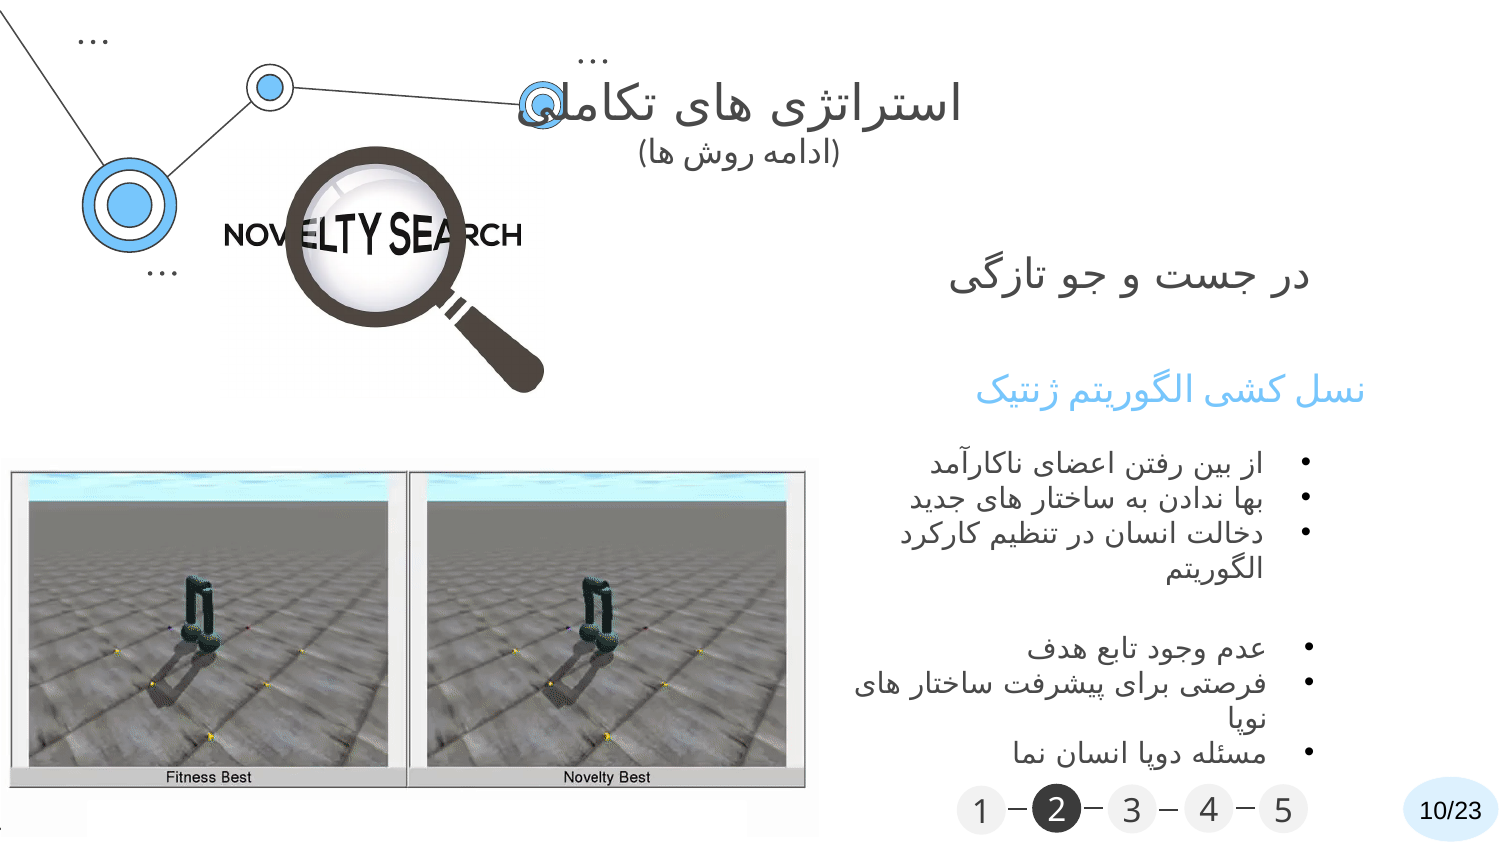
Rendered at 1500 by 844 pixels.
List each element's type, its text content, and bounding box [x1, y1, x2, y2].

picture [0, 458, 819, 838]
text_box در جست و جو تازگی [875, 231, 1327, 318]
text_box 5 [1258, 784, 1308, 834]
text_box 3 [1107, 784, 1157, 834]
text_box عدم وجود تابع هدف فرصتی برای پیشرفت ساختار های نوپا مسئله دوپا انسان نما [823, 614, 1330, 803]
text_box 10/23 [1402, 776, 1499, 842]
text_box 2 [1032, 783, 1082, 833]
text_box استراتژی های تکاملی (ادامه روش ها) [281, 55, 1197, 184]
text_box 1 [956, 785, 1006, 835]
picture [219, 140, 545, 398]
text_box 4 [1184, 783, 1234, 833]
text_box نسل کشی الگوریتم ژنتیک [955, 357, 1382, 418]
text_box از بین رفتن اعضای ناکارآمد بها ندادن به ساختار های جدید دخالت انسان در تنظیم کارکرد الگوریتم [814, 429, 1327, 571]
